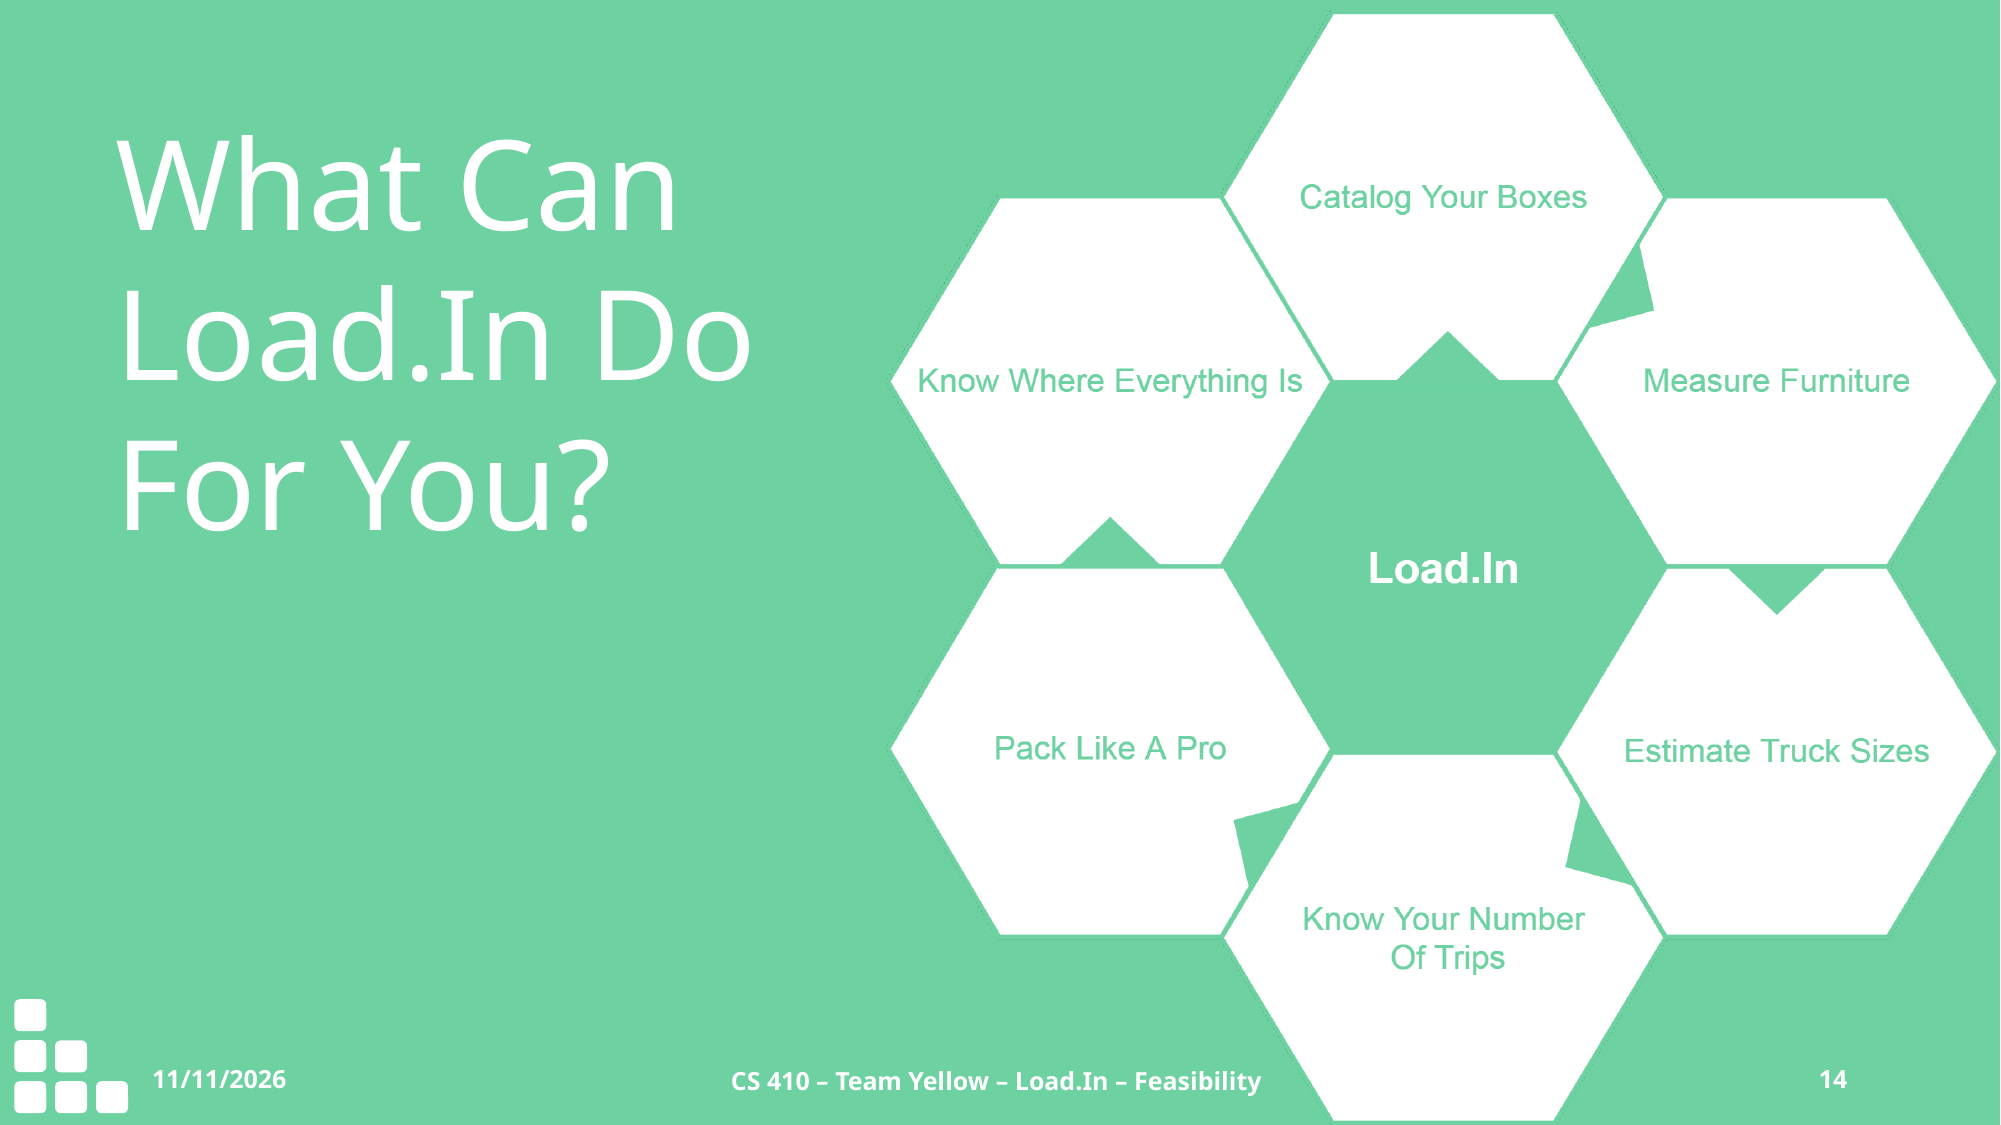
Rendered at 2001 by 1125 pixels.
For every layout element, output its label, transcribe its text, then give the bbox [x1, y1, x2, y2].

text_box What Can Load.In Do For You? [100, 98, 880, 563]
picture [885, 10, 2000, 1125]
text_box 10/14/2020 [137, 1035, 588, 1125]
text_box CS 410 – Team Yellow – Load.In – Feasibility [662, 1035, 880, 1125]
